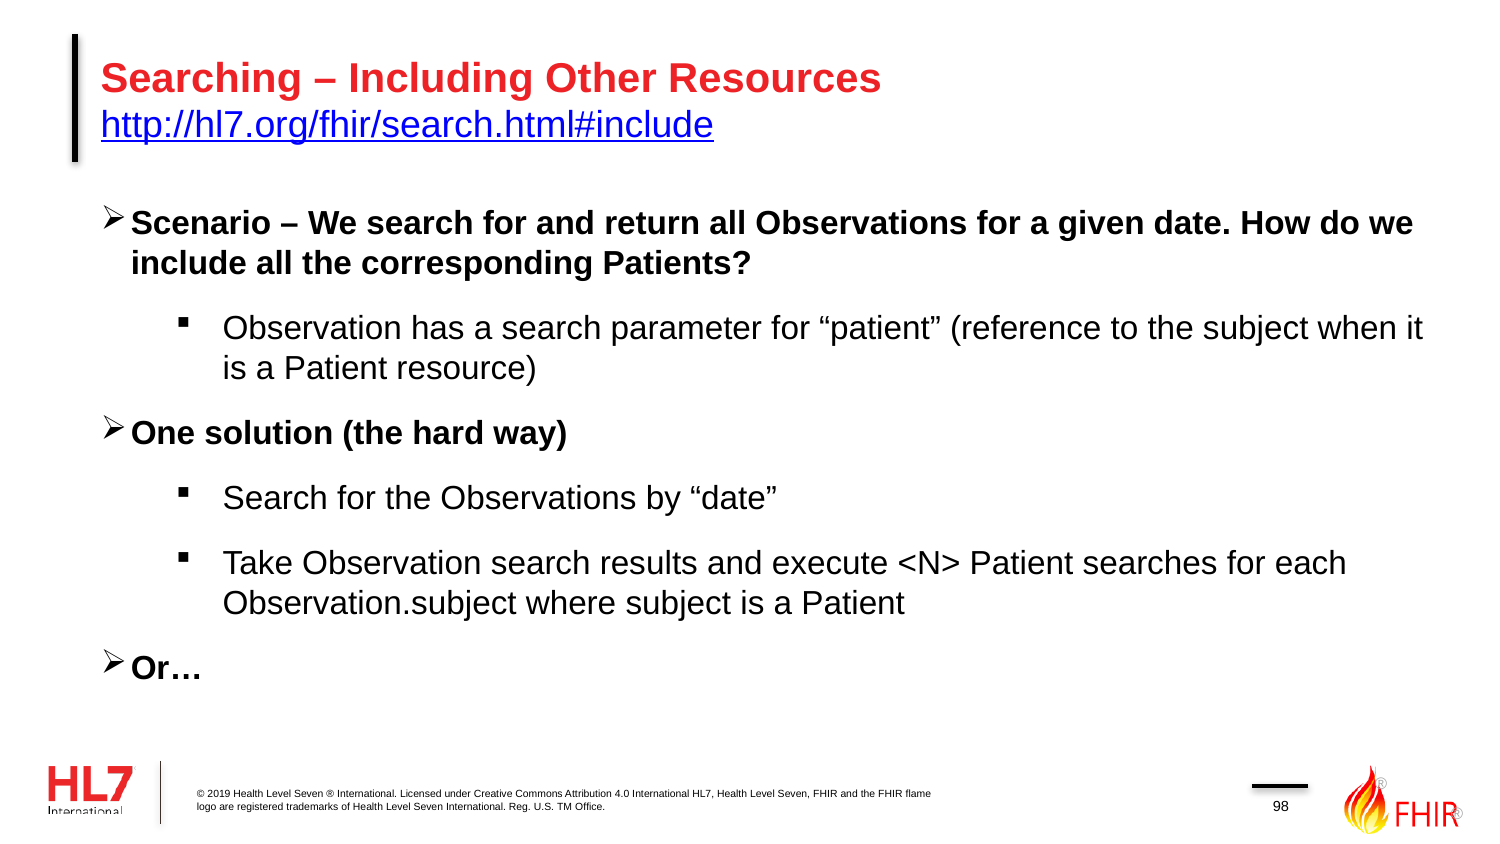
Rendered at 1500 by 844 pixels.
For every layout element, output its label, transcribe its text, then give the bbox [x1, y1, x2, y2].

slide_number 98 [1258, 786, 1304, 814]
footer © 2019 Health Level Seven ® International. Licensed under Creative Commons Attribution 4.0 International HL7, Health Level Seven, FHIR and the FHIR flame logo are registered trademarks of Health Level Seven International. Reg. U.S. TM Office. [196, 786, 941, 813]
picture [1339, 760, 1463, 837]
list Scenario – We search for and return all Observations for a given date. How do we include all the corresponding Patients? Observation has a search parameter for “patient” (reference to the subject when it is a Patient resource) One solution (the hard way) Search for the Observations by “date” Take Observation search results and execute <N> Patient searches for each Observation.subject where subject is a Patient Or… [100, 201, 1451, 576]
title Searching – Including Other Resources http://hl7.org/fhir/search.html#include [100, 33, 1451, 163]
